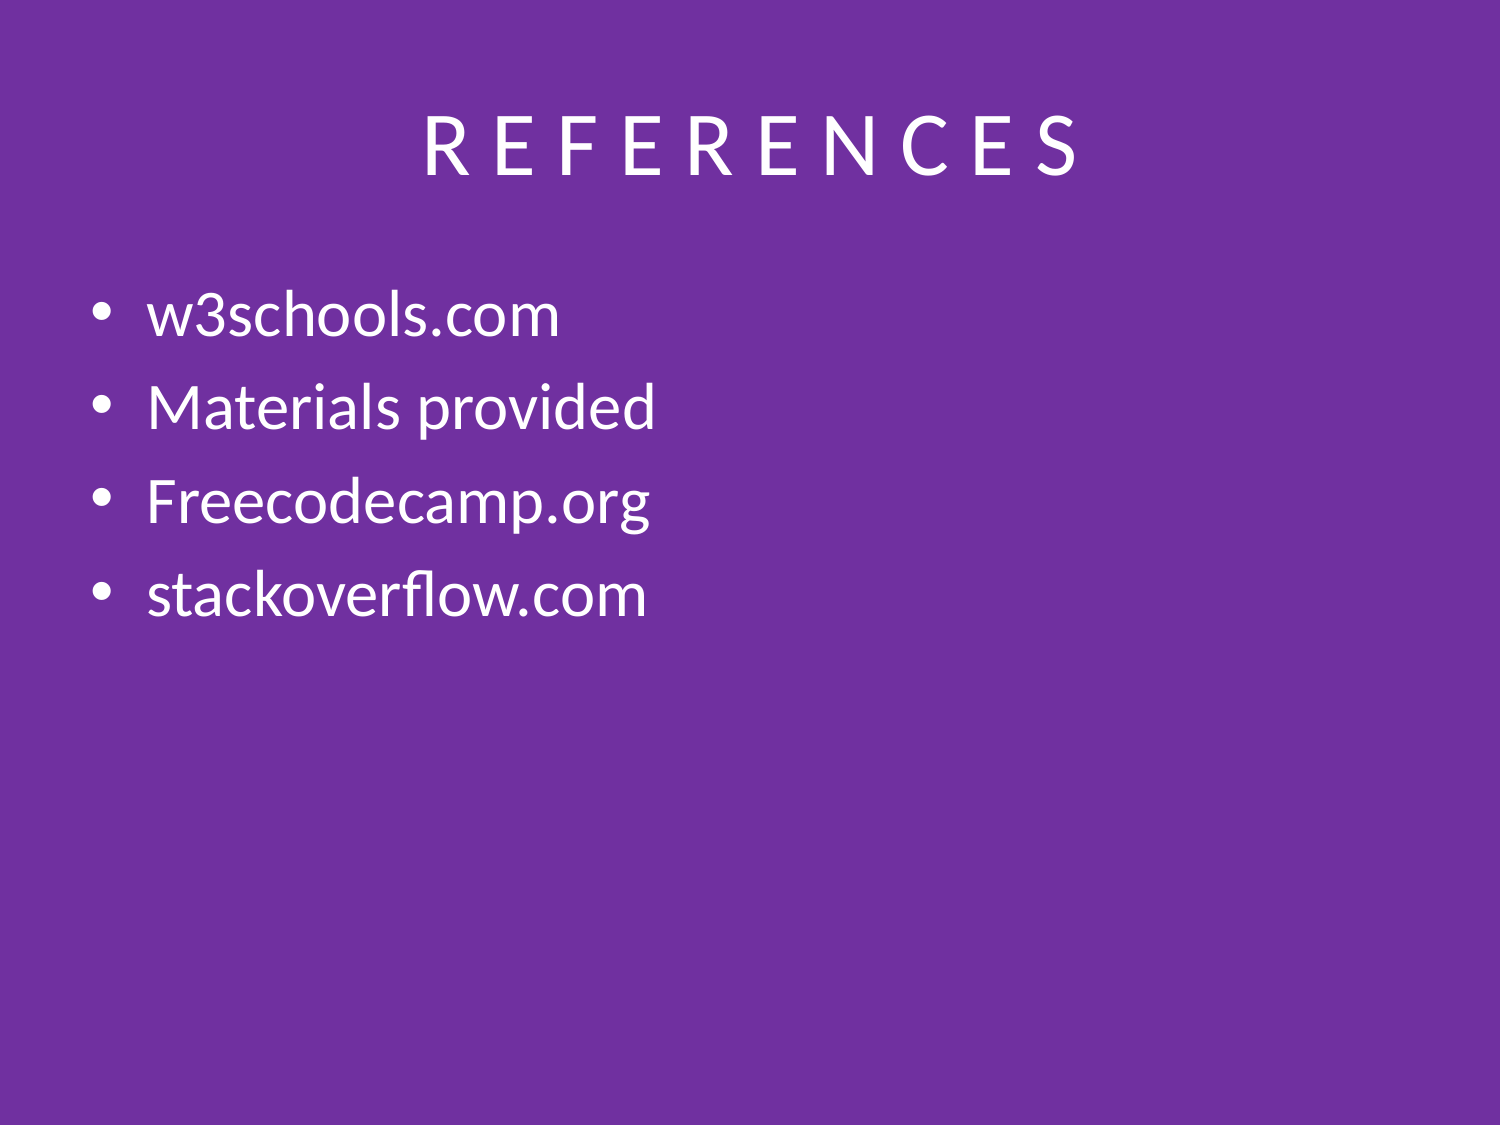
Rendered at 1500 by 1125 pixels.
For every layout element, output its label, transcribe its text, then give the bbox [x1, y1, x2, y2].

list w3schools.com Materials provided Freecodecamp.org stackoverflow.com [75, 262, 1425, 1005]
title R E F E R E N C E S [75, 45, 1425, 233]
